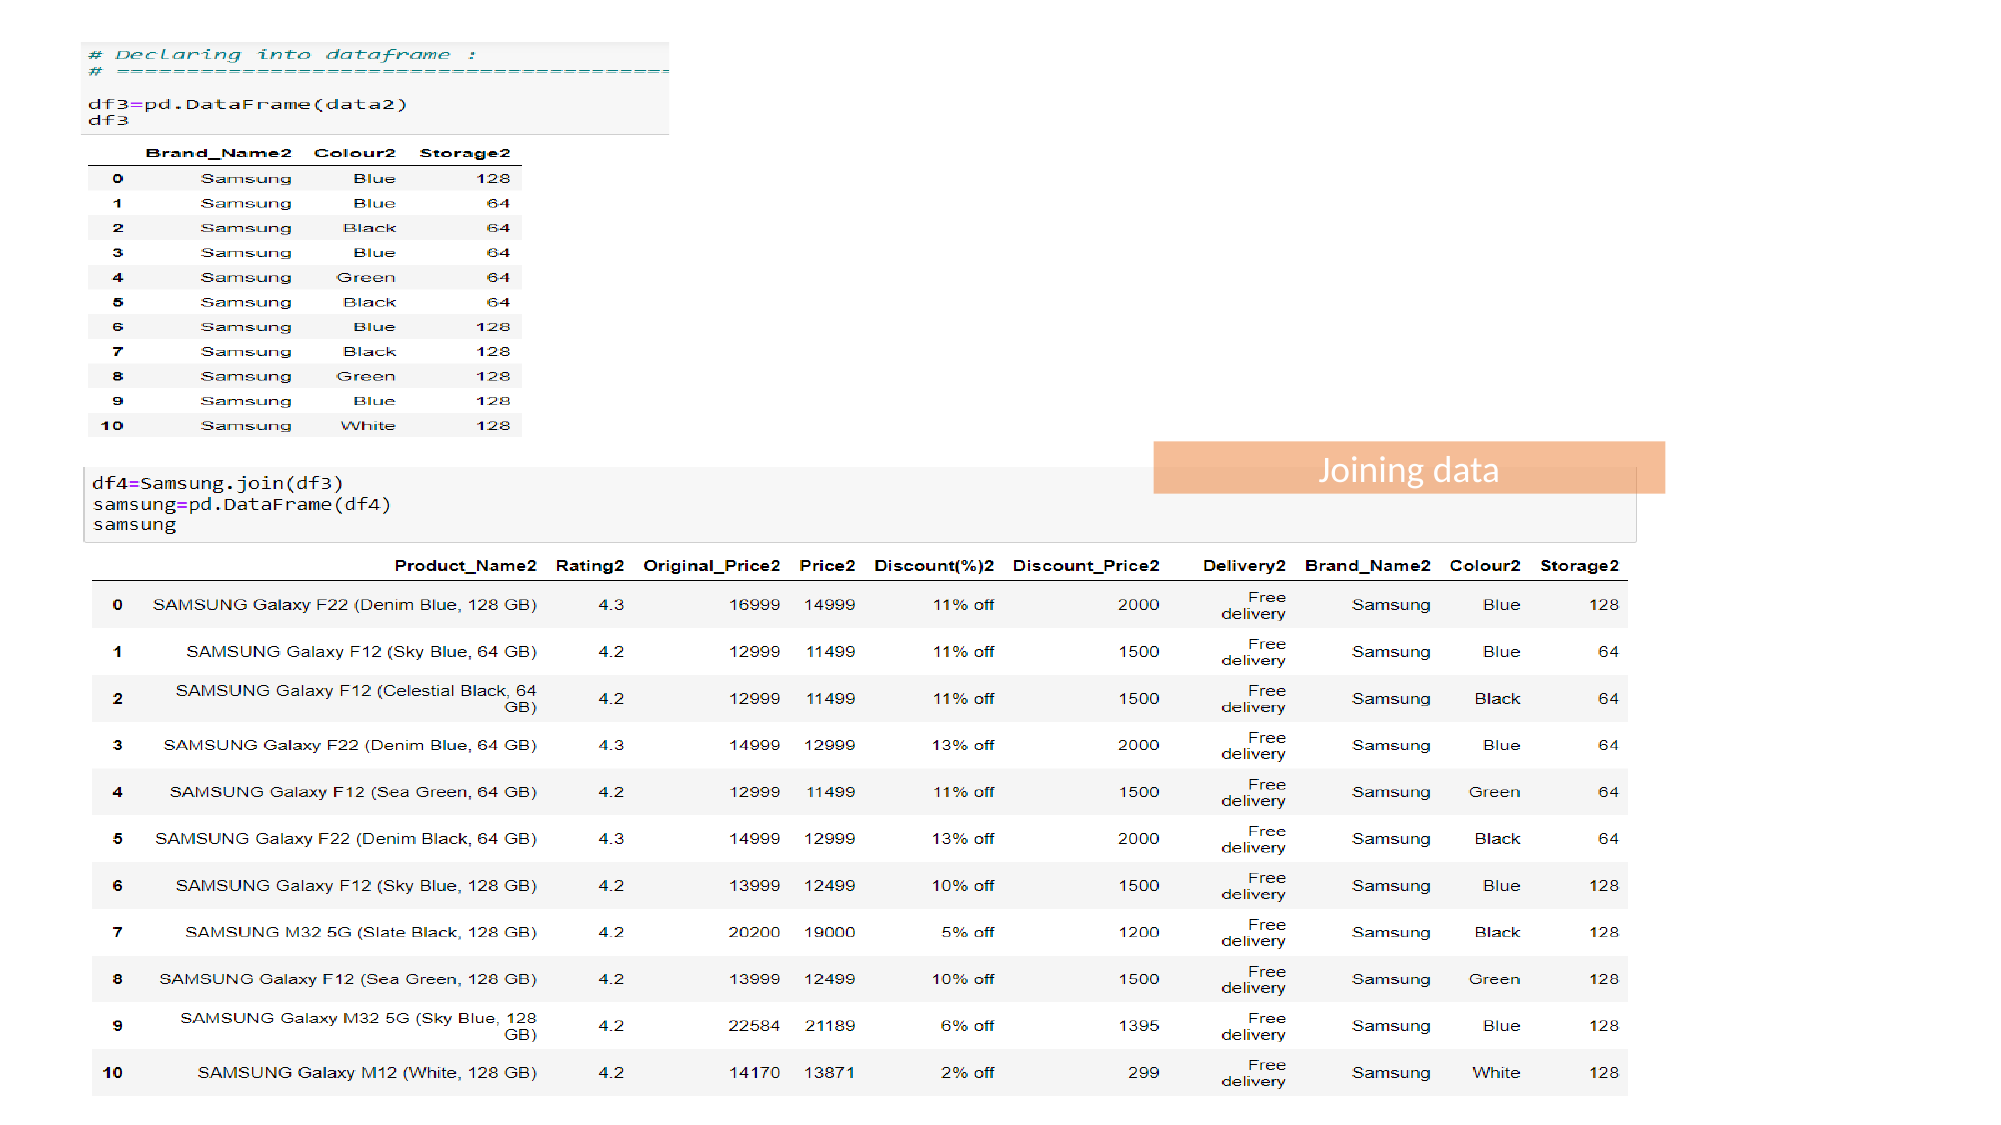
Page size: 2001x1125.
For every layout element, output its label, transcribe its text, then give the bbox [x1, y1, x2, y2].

picture [80, 42, 670, 437]
text_box Joining data [1153, 441, 1666, 467]
picture [80, 467, 1666, 1111]
